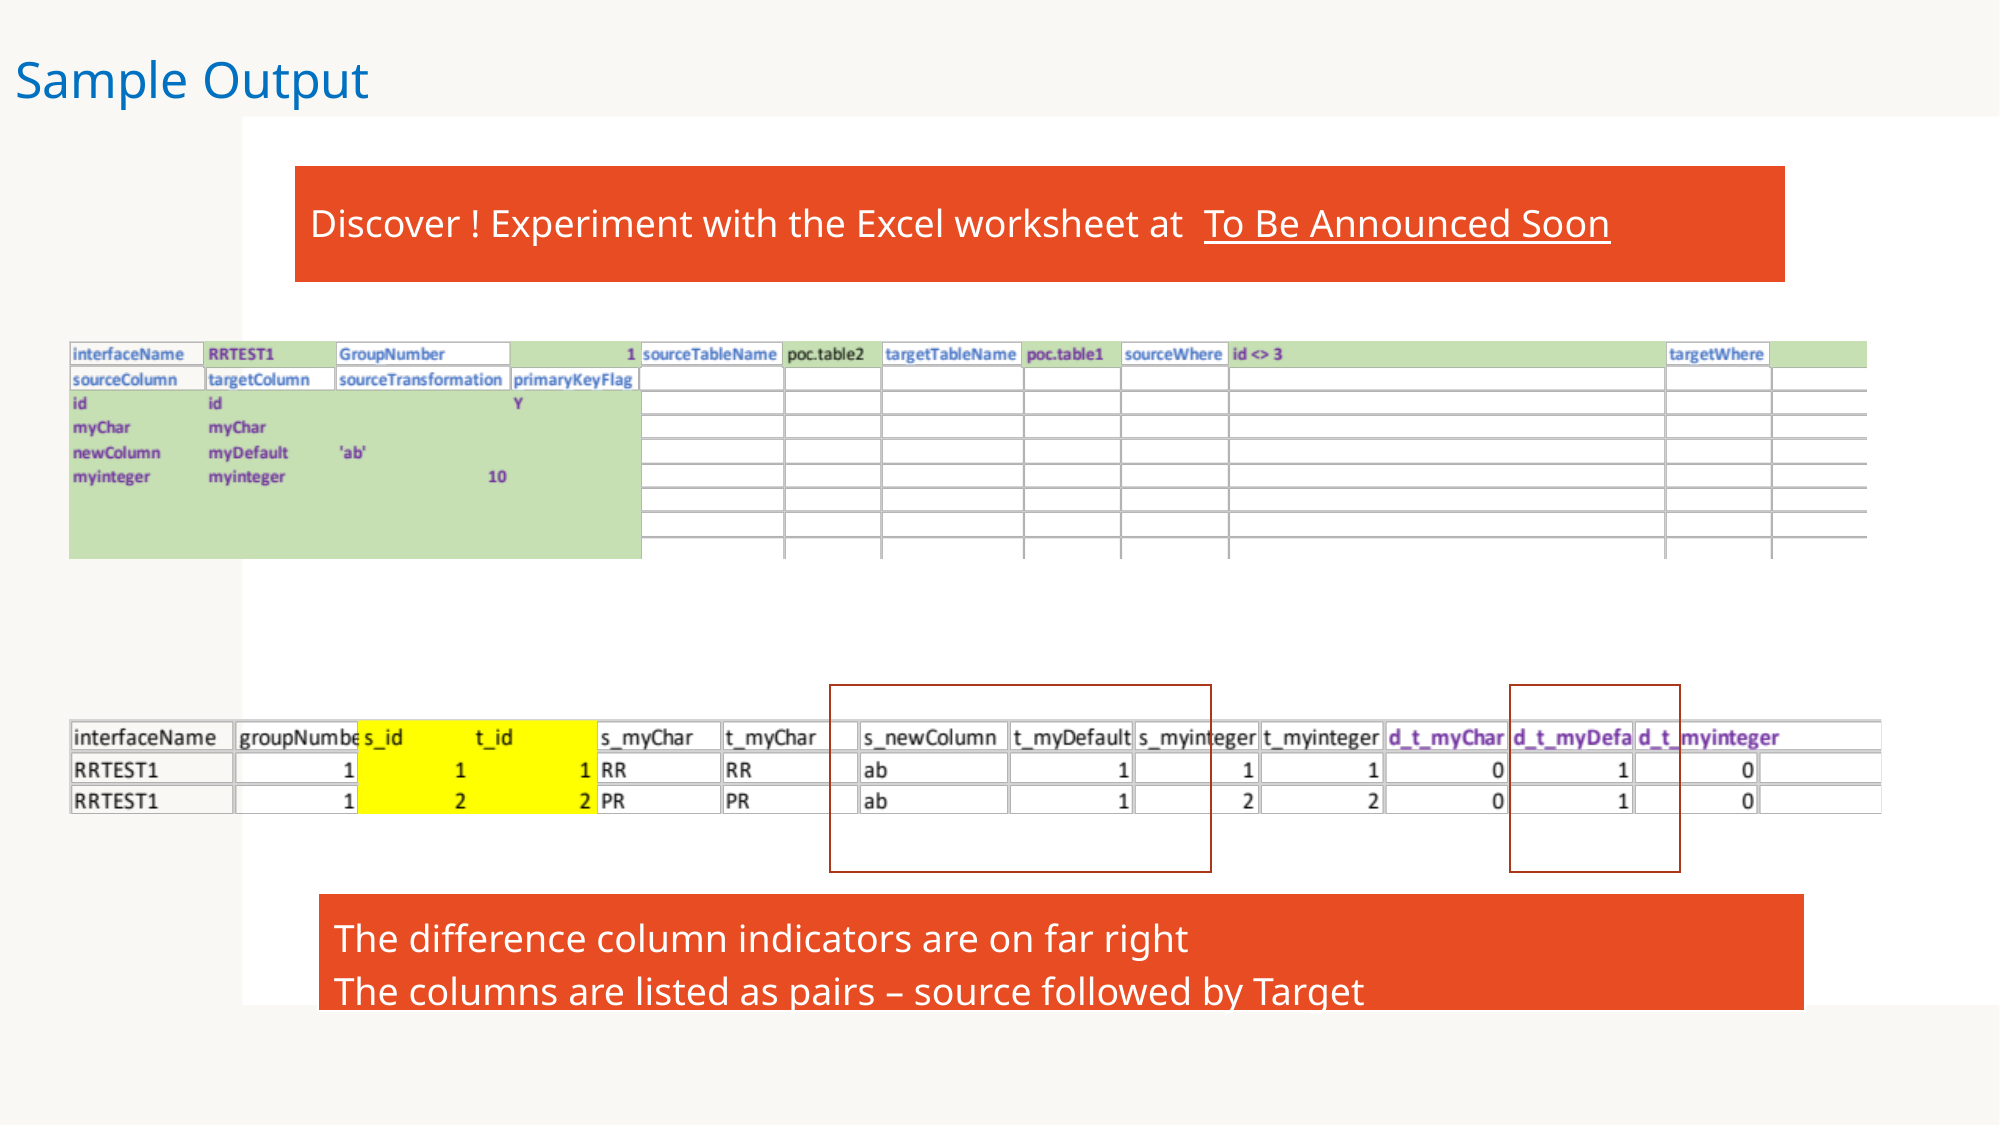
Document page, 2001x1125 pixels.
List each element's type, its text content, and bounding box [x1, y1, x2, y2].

text_box [829, 684, 1212, 719]
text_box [318, 893, 1806, 1026]
text_box [1509, 814, 1681, 873]
picture [69, 341, 1868, 559]
text_box [829, 814, 1212, 873]
text_box [1509, 684, 1681, 719]
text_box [294, 165, 1787, 284]
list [69, 719, 1882, 814]
title Sample Output [0, 0, 1730, 192]
